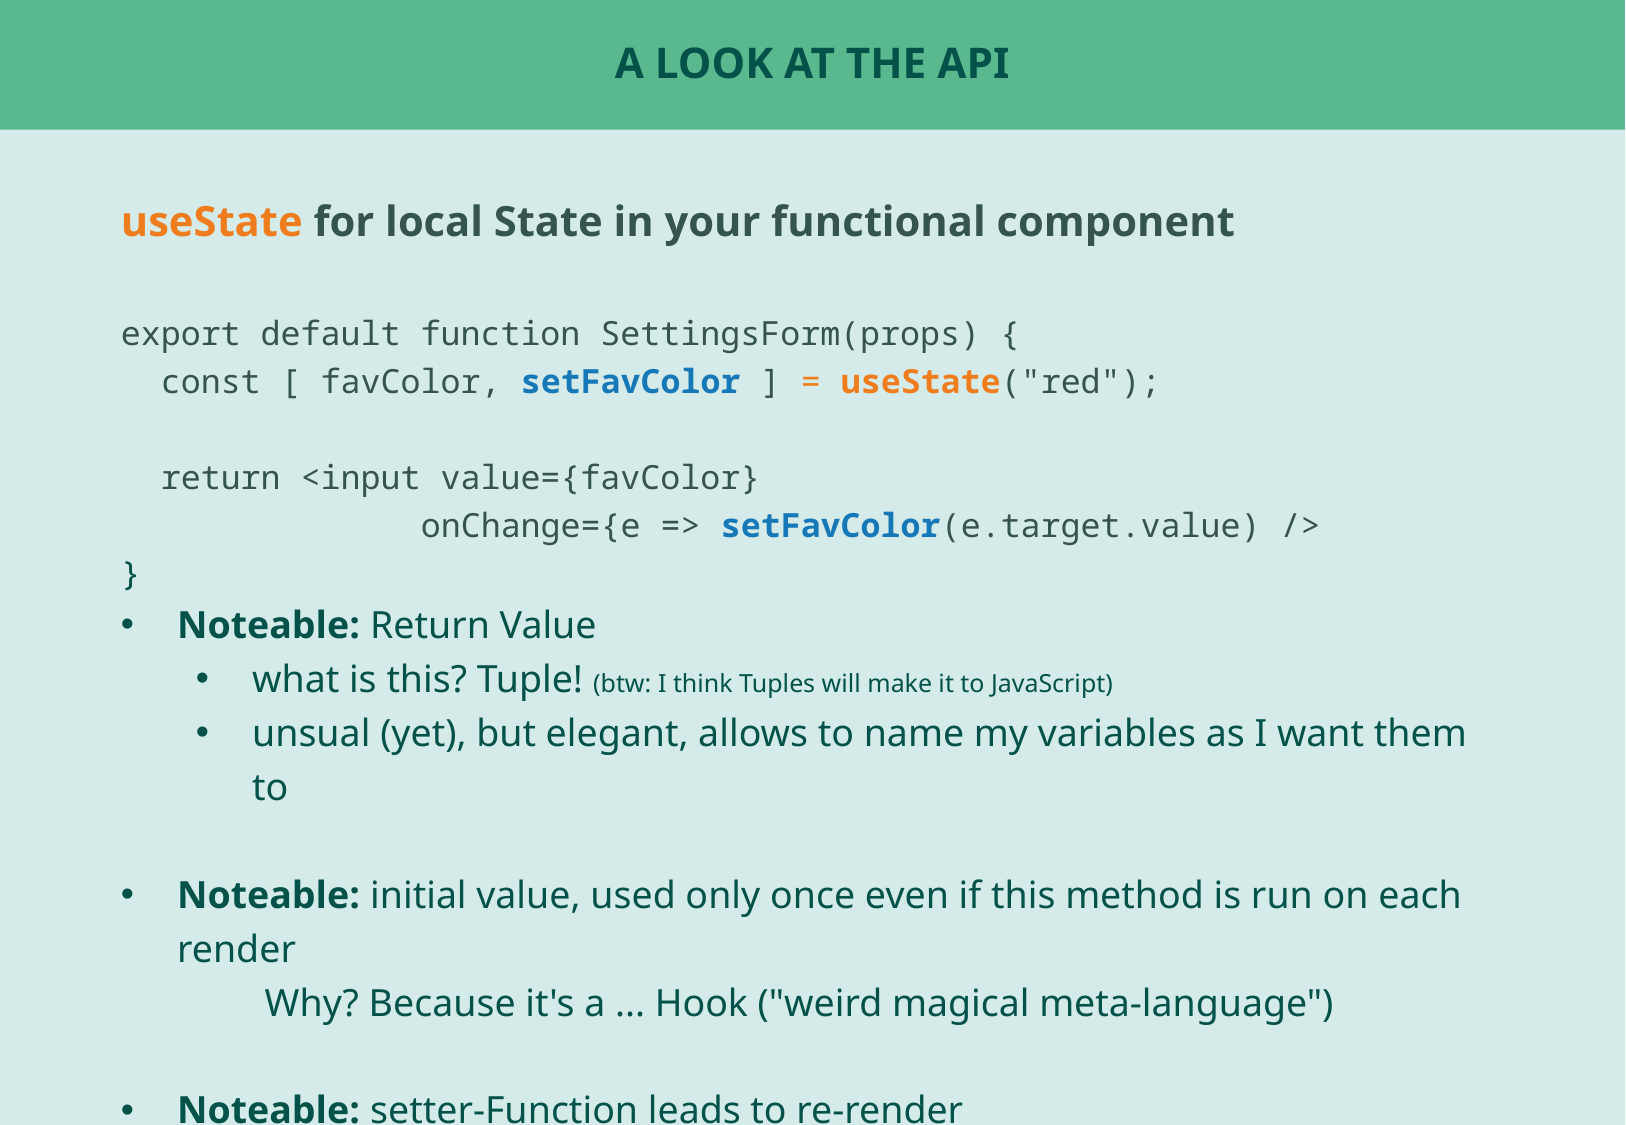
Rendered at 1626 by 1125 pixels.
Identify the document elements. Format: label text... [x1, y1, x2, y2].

text_box useState for local State in your functional component export default function SettingsForm(props) { const [ favColor, setFavColor ] = useState("red"); return <input value={favColor} onChange={e => setFavColor(e.target.value) /> } Noteable: Return Value what is this? Tuple! (btw: I think Tuples will make it to JavaScript) unsual (yet), but elegant, allows to name my variables as I want them to Noteable: initial value, used only once even if this method is run on each render Why? Because it's a ... Hook ("weird magical meta-language") Noteable: setter-Function leads to re-render Why? Because it's a ... Hook ("weird magical meta-language") [106, 176, 1525, 1125]
title A look at the api [0, 0, 1625, 130]
